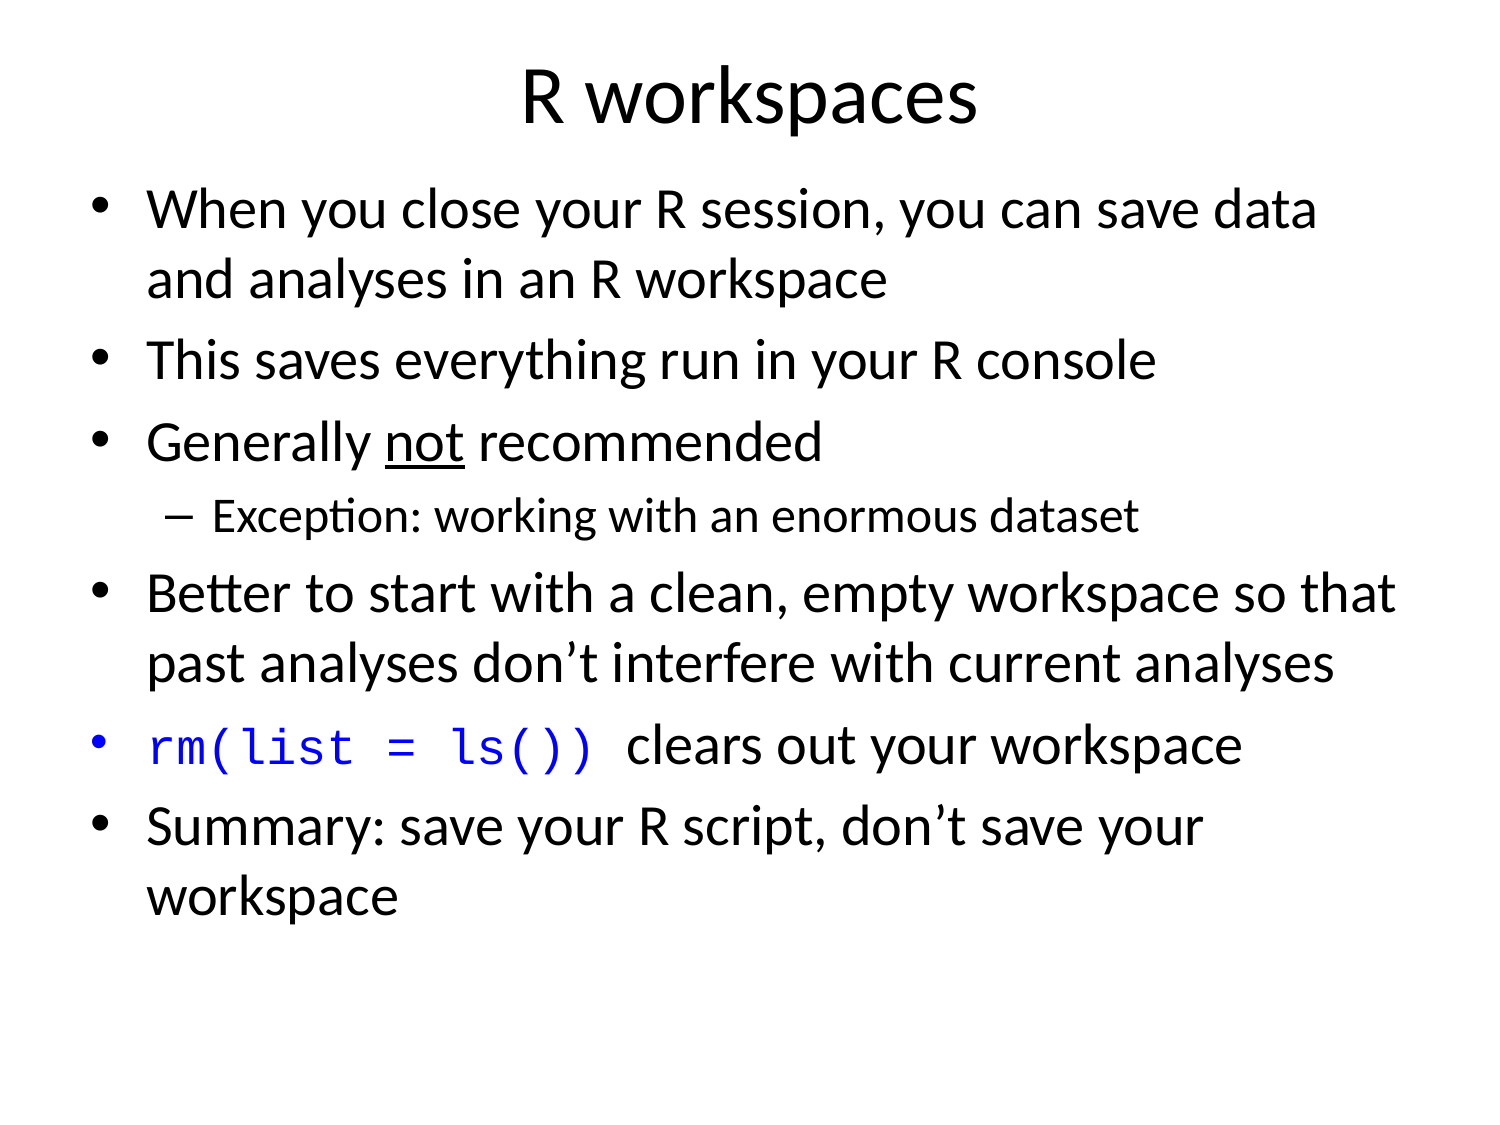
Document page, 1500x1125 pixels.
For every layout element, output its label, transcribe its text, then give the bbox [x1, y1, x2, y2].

list When you close your R session, you can save data and analyses in an R workspace This saves everything run in your R console Generally not recommended Exception: working with an enormous dataset Better to start with a clean, empty workspace so that past analyses don’t interfere with current analyses rm(list = ls()) clears out your workspace Summary: save your R script, don’t save your workspace [75, 162, 1425, 1075]
title R workspaces [75, 12, 1425, 162]
